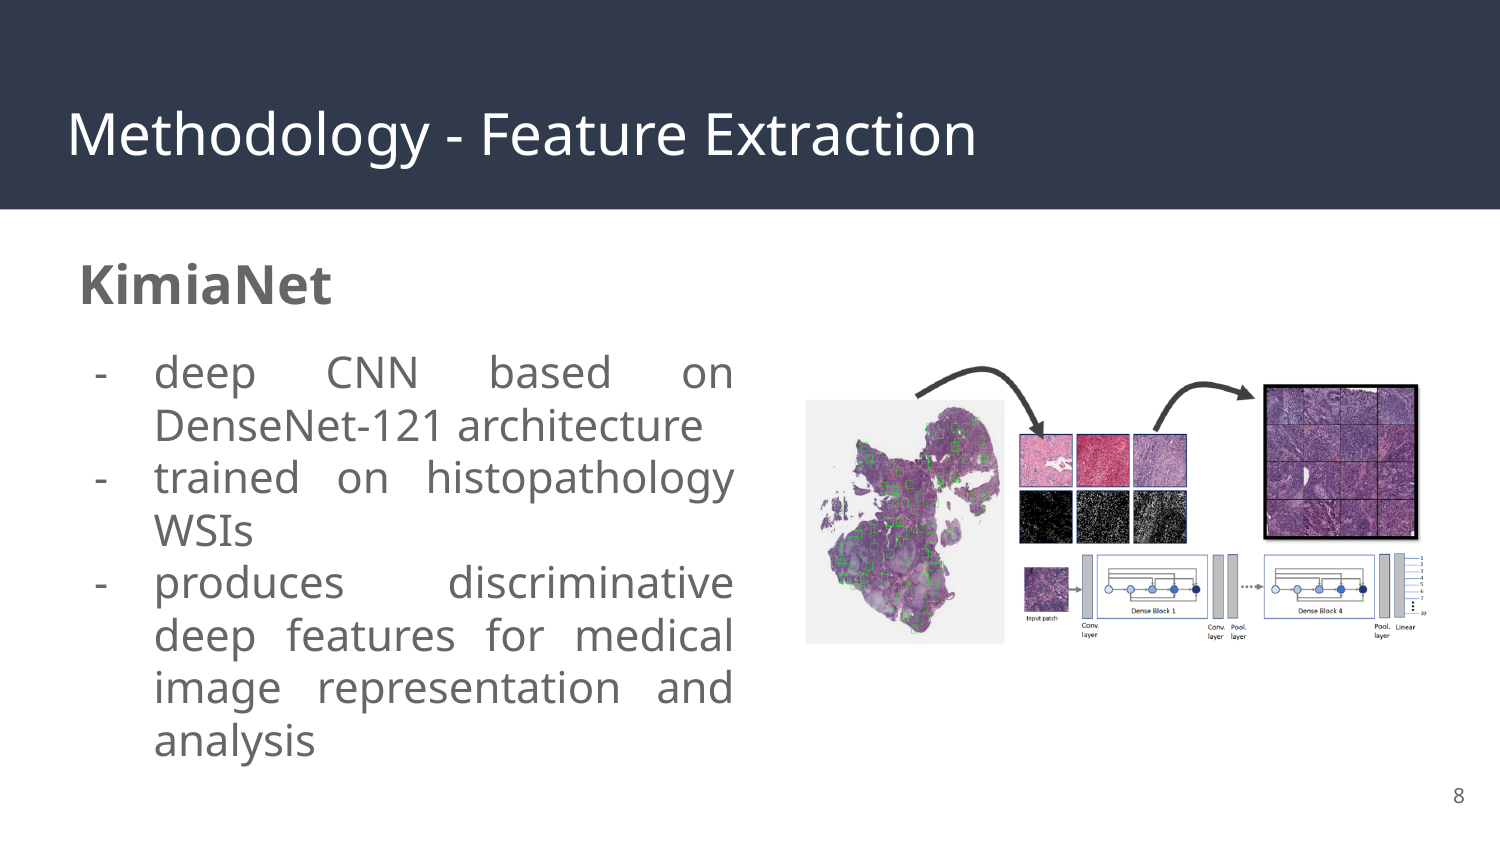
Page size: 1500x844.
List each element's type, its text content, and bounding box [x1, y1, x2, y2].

picture [789, 350, 1450, 663]
text_box KimiaNet deep CNN based on DenseNet-121 architecture trained on histopathology WSIs produces discriminative deep features for medical image representation and analysis [63, 235, 750, 782]
slide_number ‹#› [1389, 764, 1480, 830]
title Methodology - Feature Extraction [51, 82, 1449, 185]
